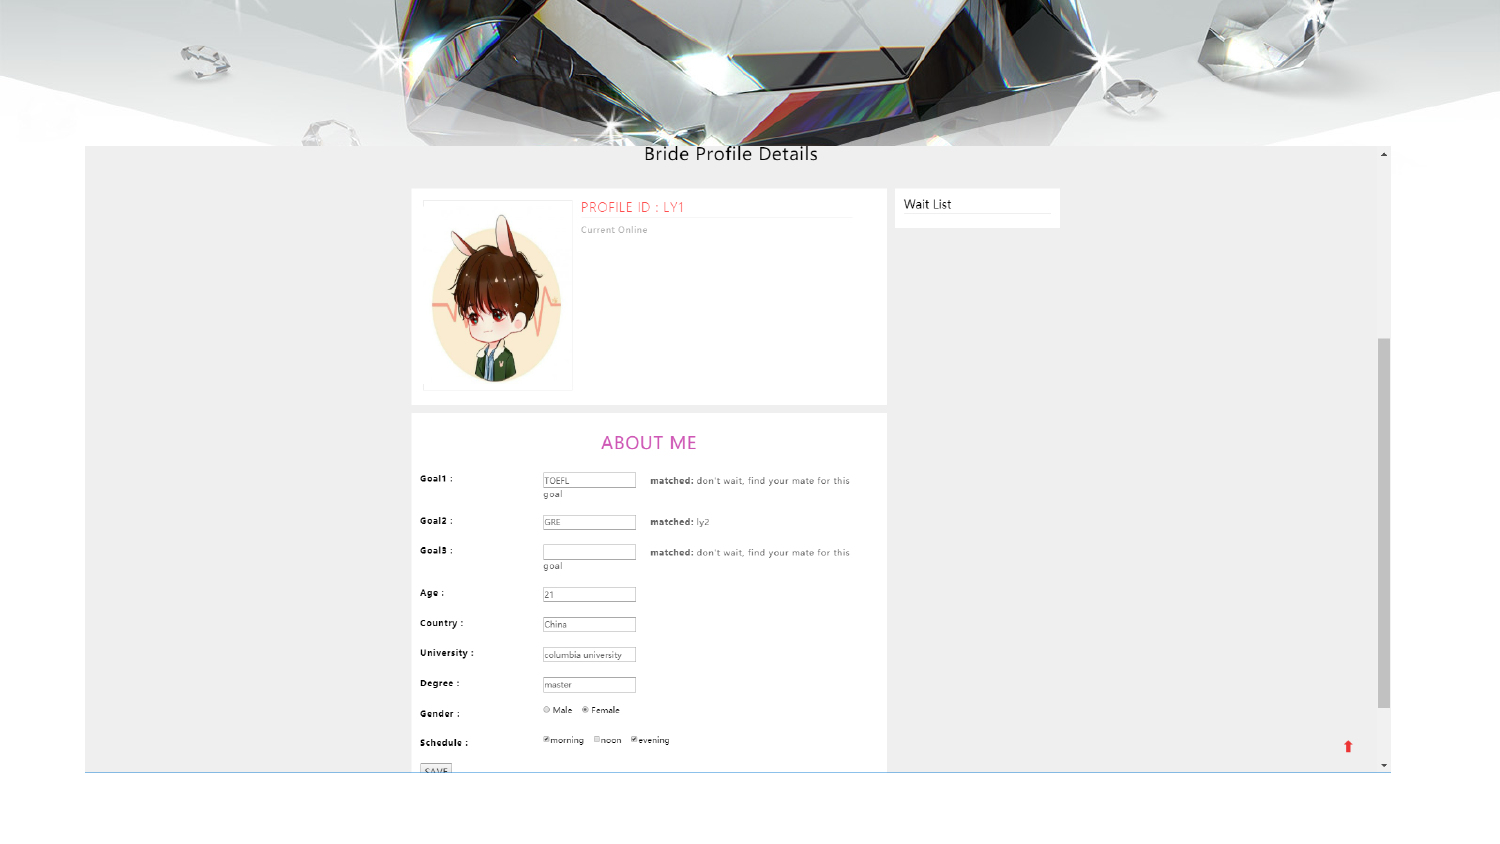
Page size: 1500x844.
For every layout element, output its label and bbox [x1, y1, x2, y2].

list [85, 146, 1391, 773]
picture [0, 0, 1500, 844]
